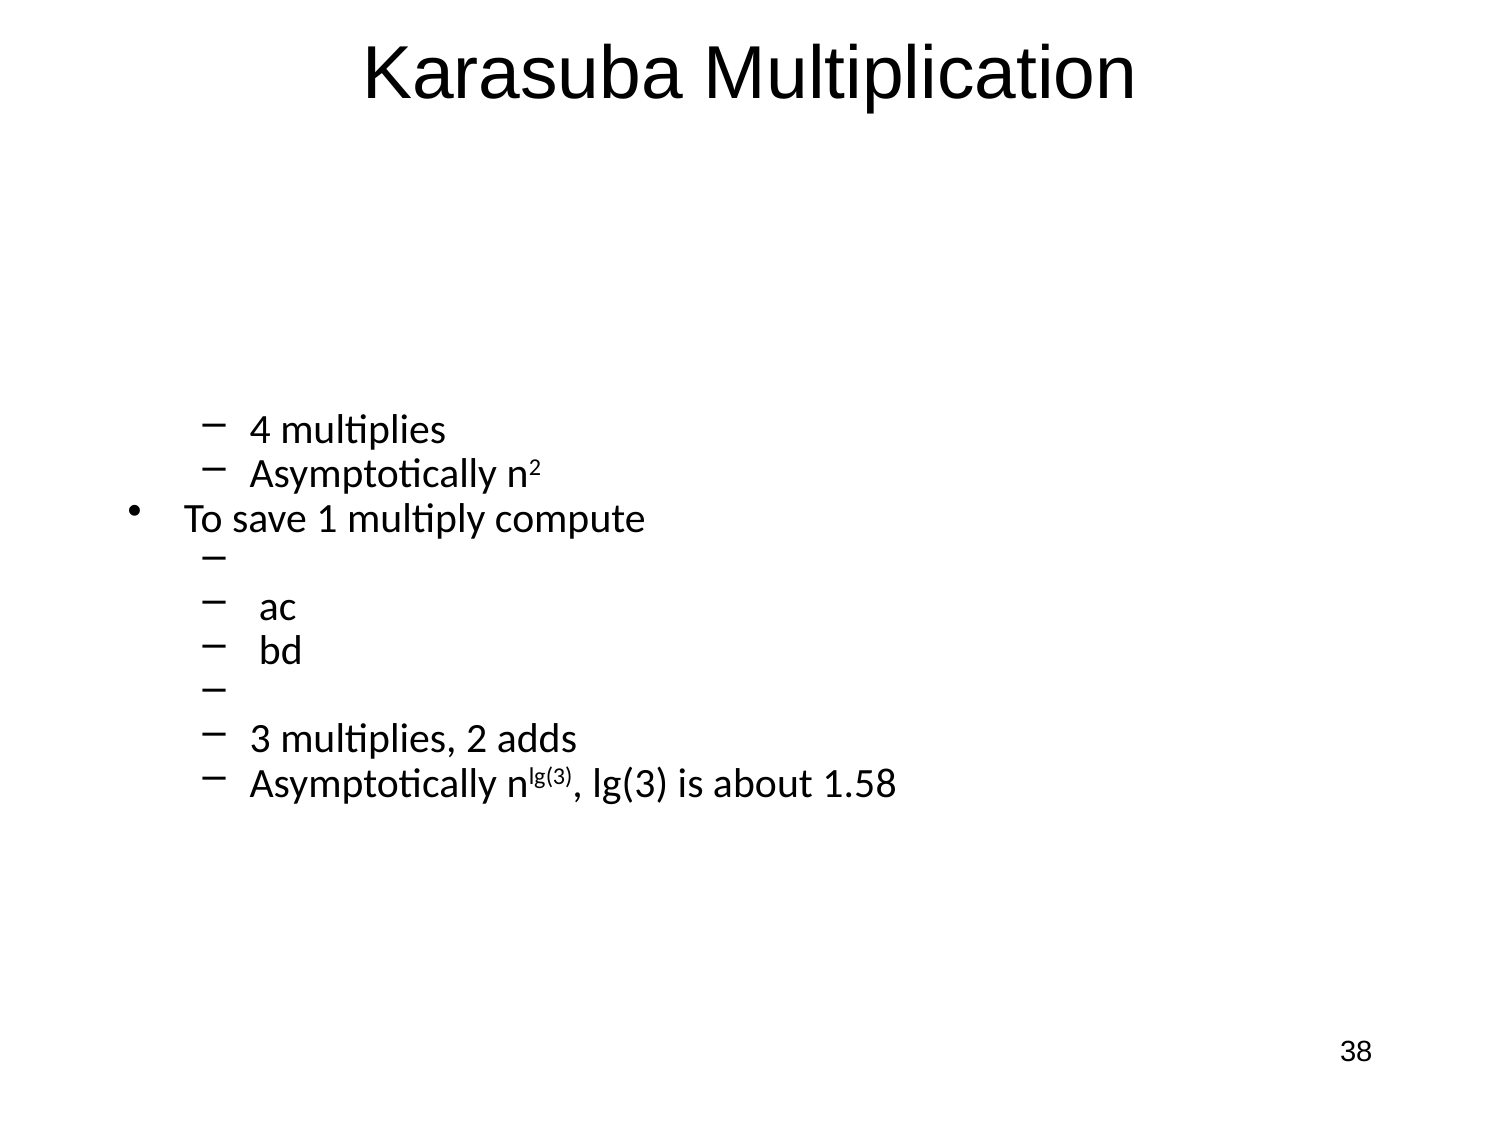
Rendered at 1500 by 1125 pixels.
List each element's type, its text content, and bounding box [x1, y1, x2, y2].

slide_number 38 [1074, 1024, 1388, 1101]
title Karasuba Multiplication [112, 0, 1388, 138]
